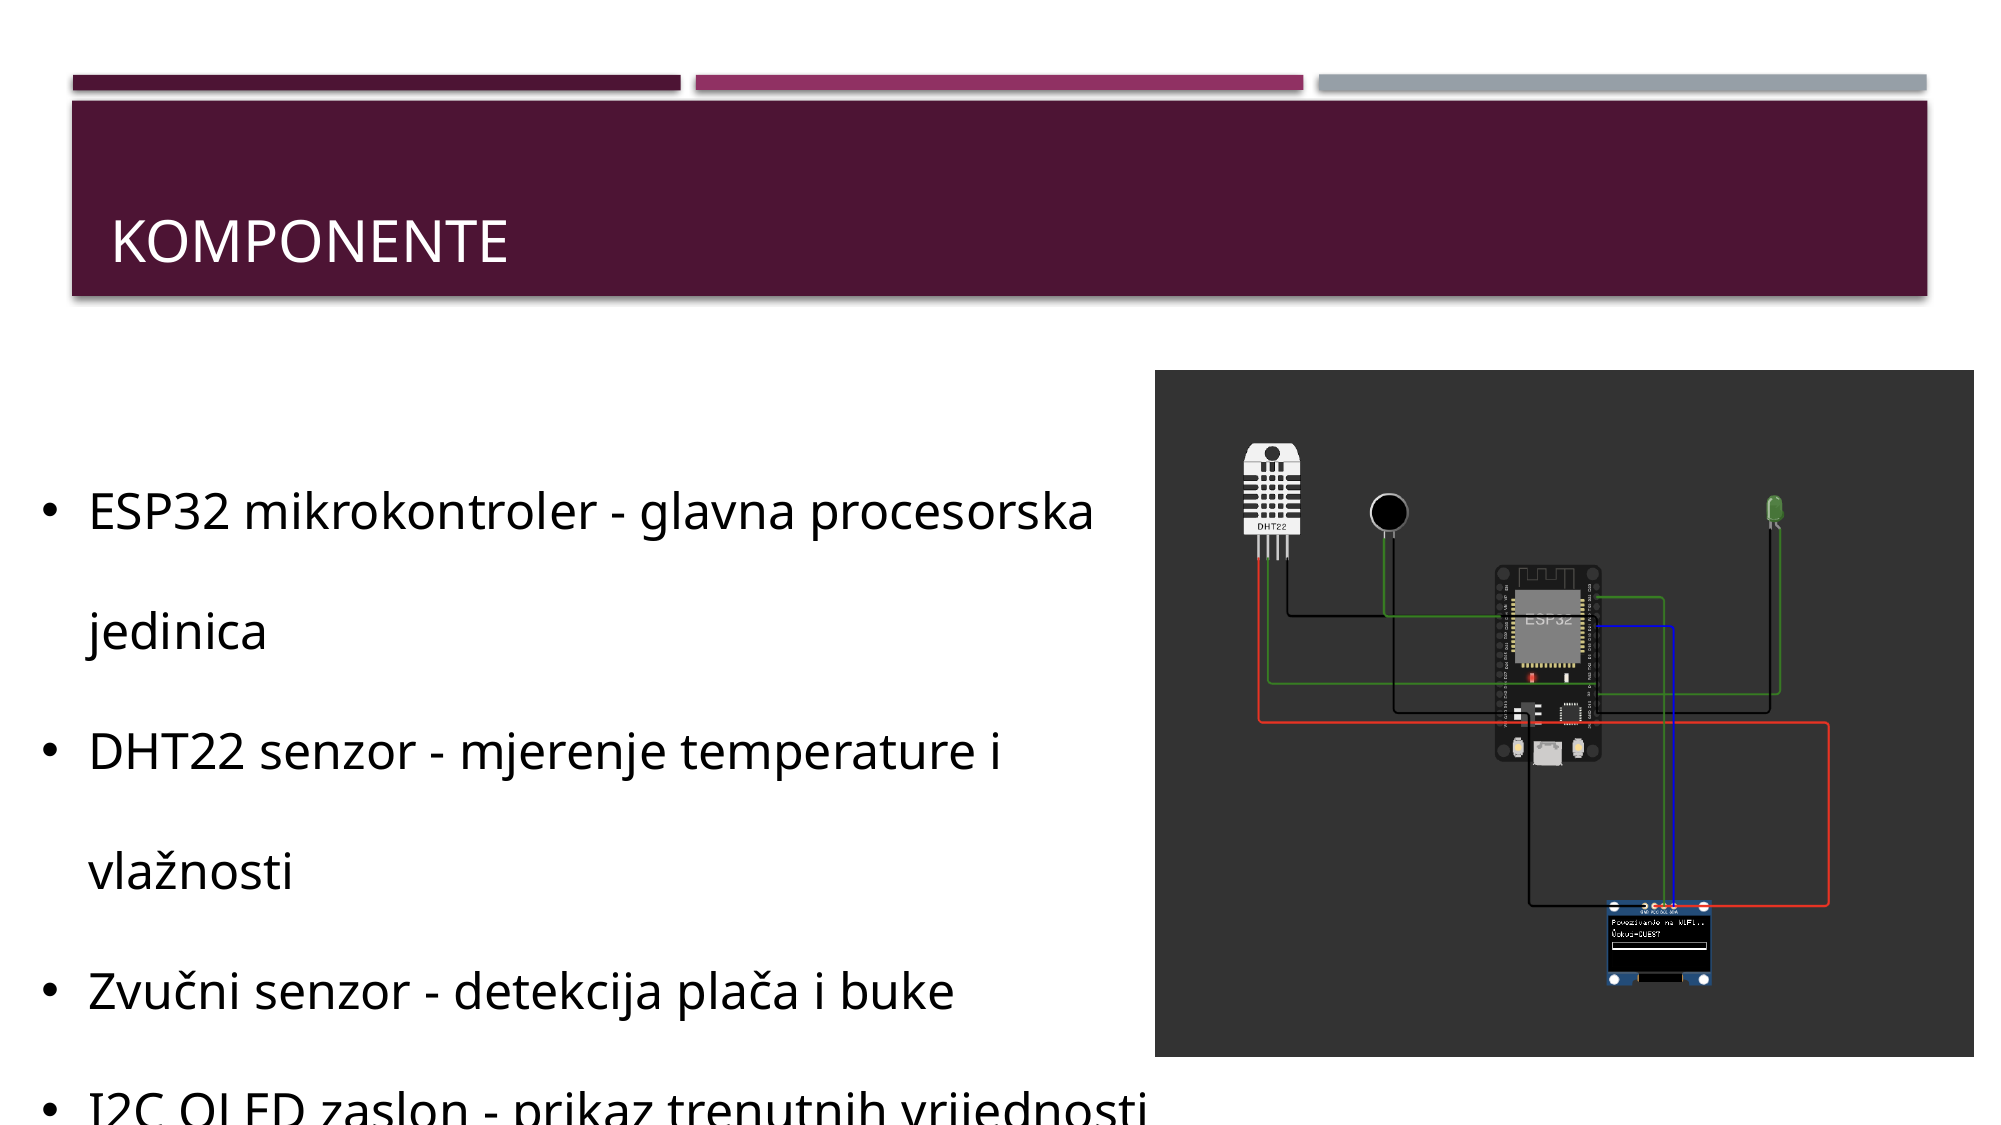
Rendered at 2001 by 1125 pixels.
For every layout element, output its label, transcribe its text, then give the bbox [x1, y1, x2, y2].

text_box ESP32 mikrokontroler - glavna procesorska jedinica DHT22 senzor - mjerenje temperature i vlažnosti Zvučni senzor - detekcija plača i buke I2C OLED zaslon - prikaz trenutnih vrijednosti parametara [26, 412, 1182, 1125]
picture [1154, 369, 1975, 1058]
title komponente [95, 115, 1905, 282]
